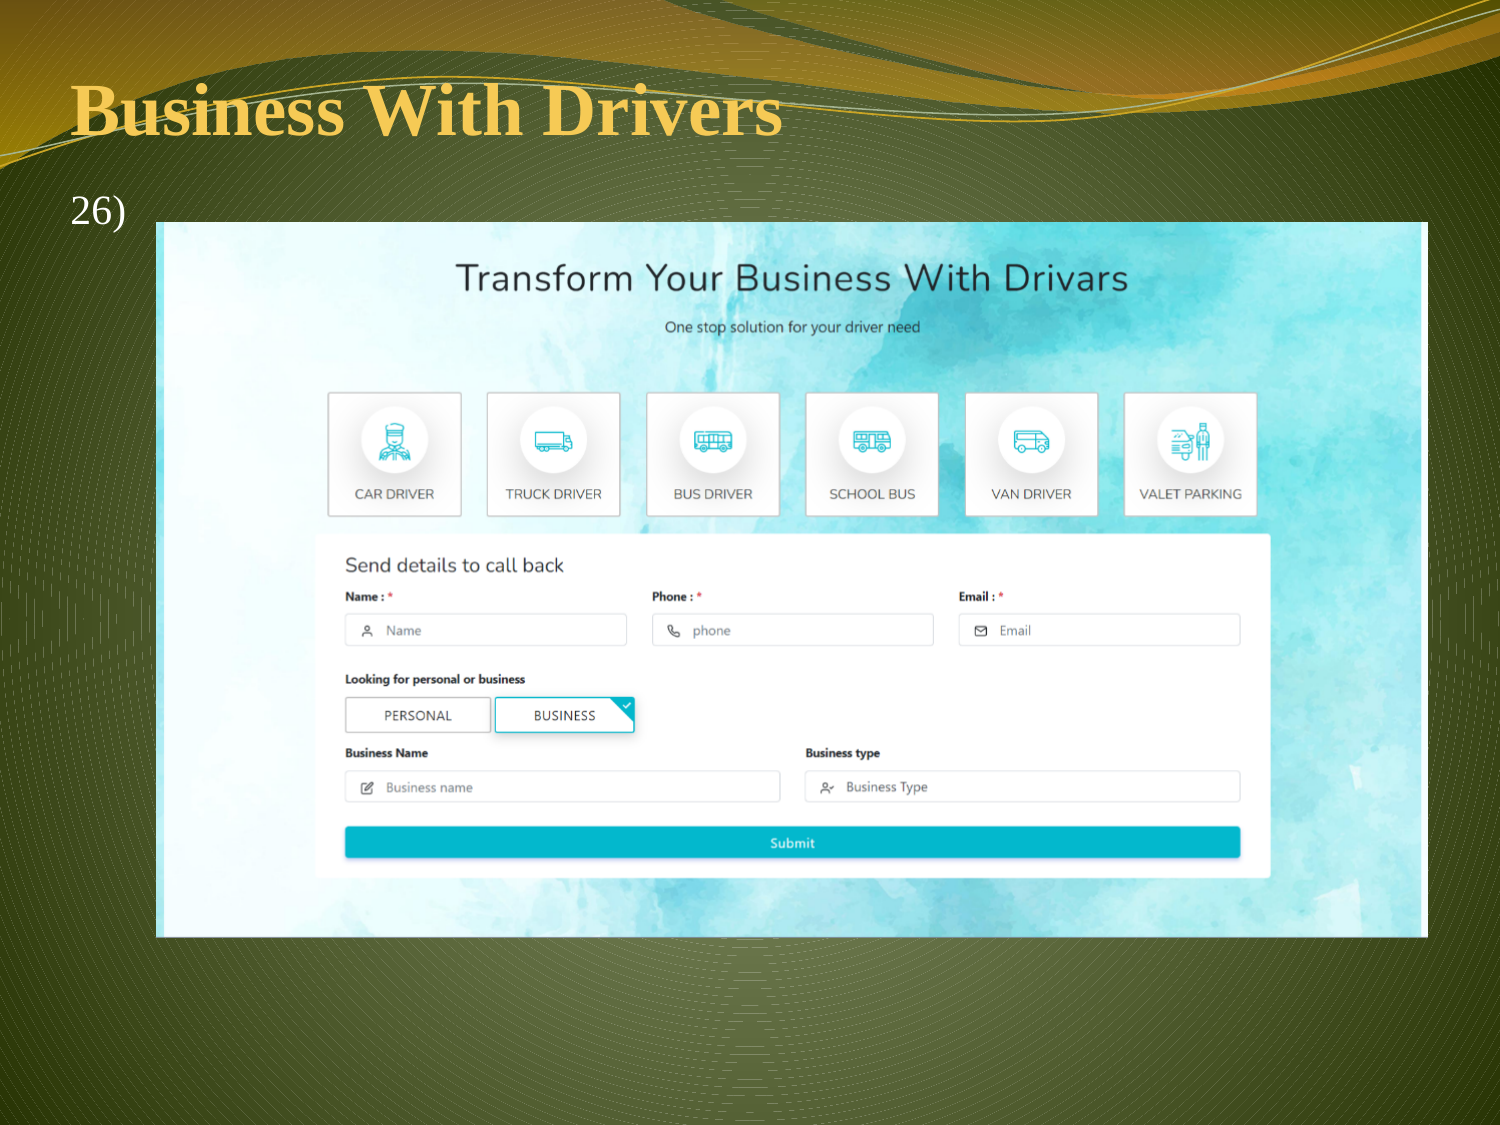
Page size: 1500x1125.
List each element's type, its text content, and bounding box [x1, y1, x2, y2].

picture [156, 222, 1429, 938]
title Business With Drivers [70, 0, 1359, 150]
subtitle 26) [70, 175, 1359, 464]
